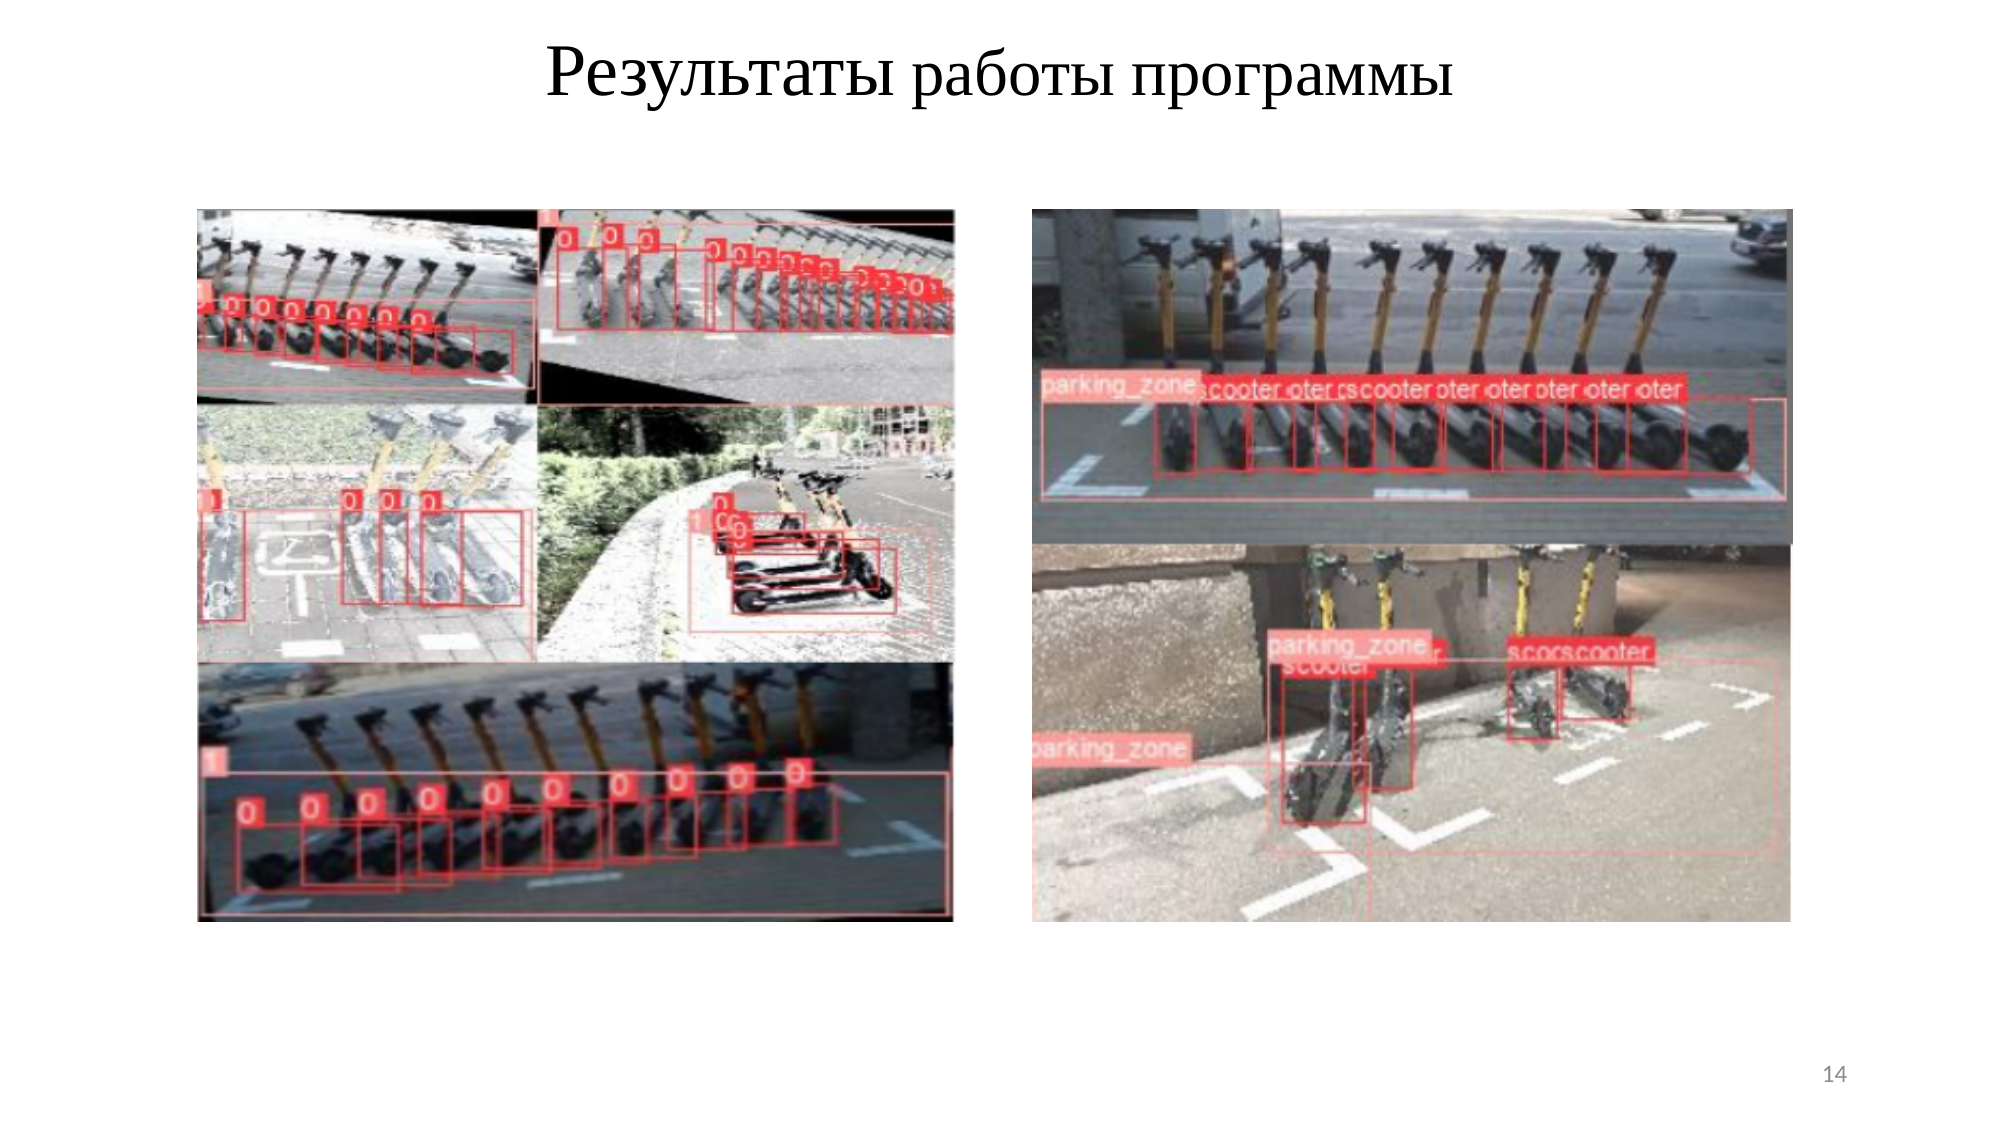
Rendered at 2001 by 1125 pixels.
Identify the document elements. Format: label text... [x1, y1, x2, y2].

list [197, 209, 958, 922]
title Результаты работы программы [522, 0, 1478, 155]
slide_number 14 [1412, 1042, 1863, 1103]
picture [1032, 209, 1793, 922]
